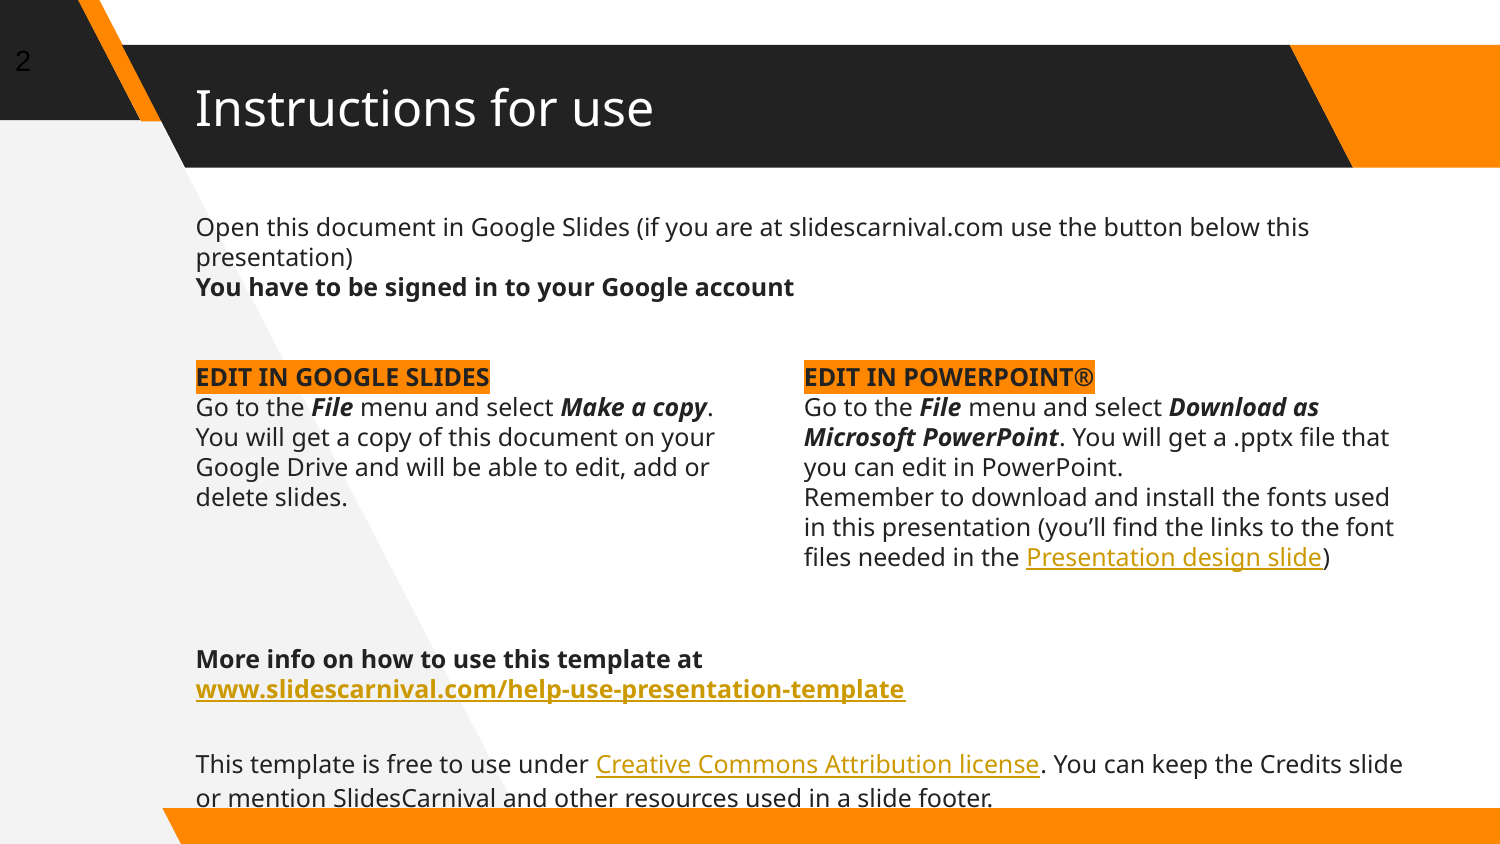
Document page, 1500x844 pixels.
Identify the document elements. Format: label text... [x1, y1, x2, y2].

list Open this document in Google Slides (if you are at slidescarnival.com use the button below this presentation) You have to be signed in to your Google account [180, 196, 1425, 333]
title Instructions for use [180, 44, 1424, 168]
slide_number 2 [0, 0, 98, 121]
list EDIT IN GOOGLE SLIDES Go to the File menu and select Make a copy. You will get a copy of this document on your Google Drive and will be able to edit, add or delete slides. [180, 346, 752, 628]
list EDIT IN POWERPOINT® Go to the File menu and select Download as Microsoft PowerPoint. You will get a .pptx file that you can edit in PowerPoint. Remember to download and install the fonts used in this presentation (you’ll find the links to the font files needed in the Presentation design slide) [788, 346, 1425, 628]
list More info on how to use this template at www.slidescarnival.com/help-use-presentation-template This template is free to use under Creative Commons Attribution license. You can keep the Credits slide or mention SlidesCarnival and other resources used in a slide footer. [180, 628, 1425, 764]
